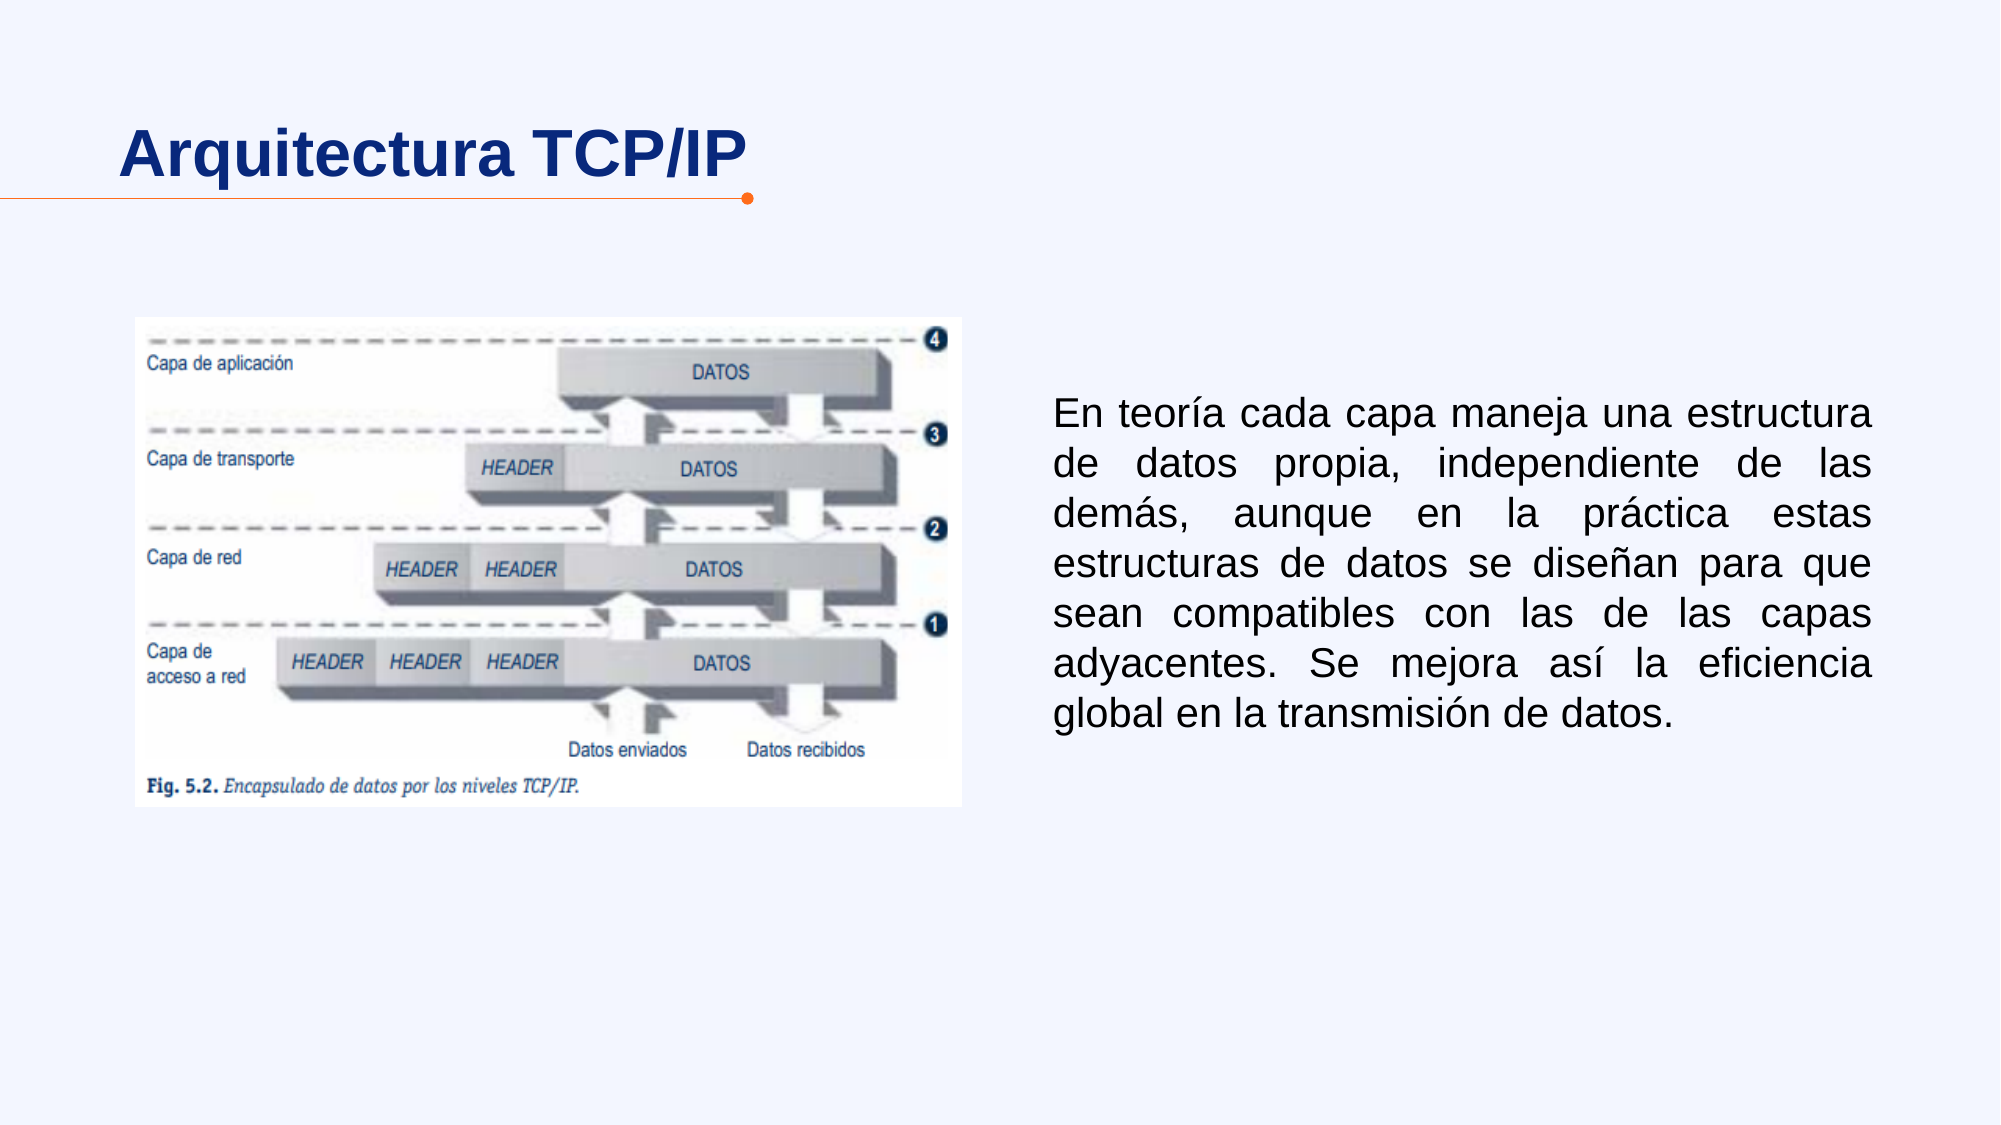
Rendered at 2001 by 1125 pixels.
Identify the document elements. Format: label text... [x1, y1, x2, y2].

text_box Arquitectura TCP/IP [103, 102, 931, 198]
text_box En teoría cada capa maneja una estructura de datos propia, independiente de las demás, aunque en la práctica estas estructuras de datos se diseñan para que sean compatibles con las de las capas adyacentes. Se mejora así la eficiencia global en la transmisión de datos. [1038, 378, 1888, 744]
picture [134, 317, 962, 808]
